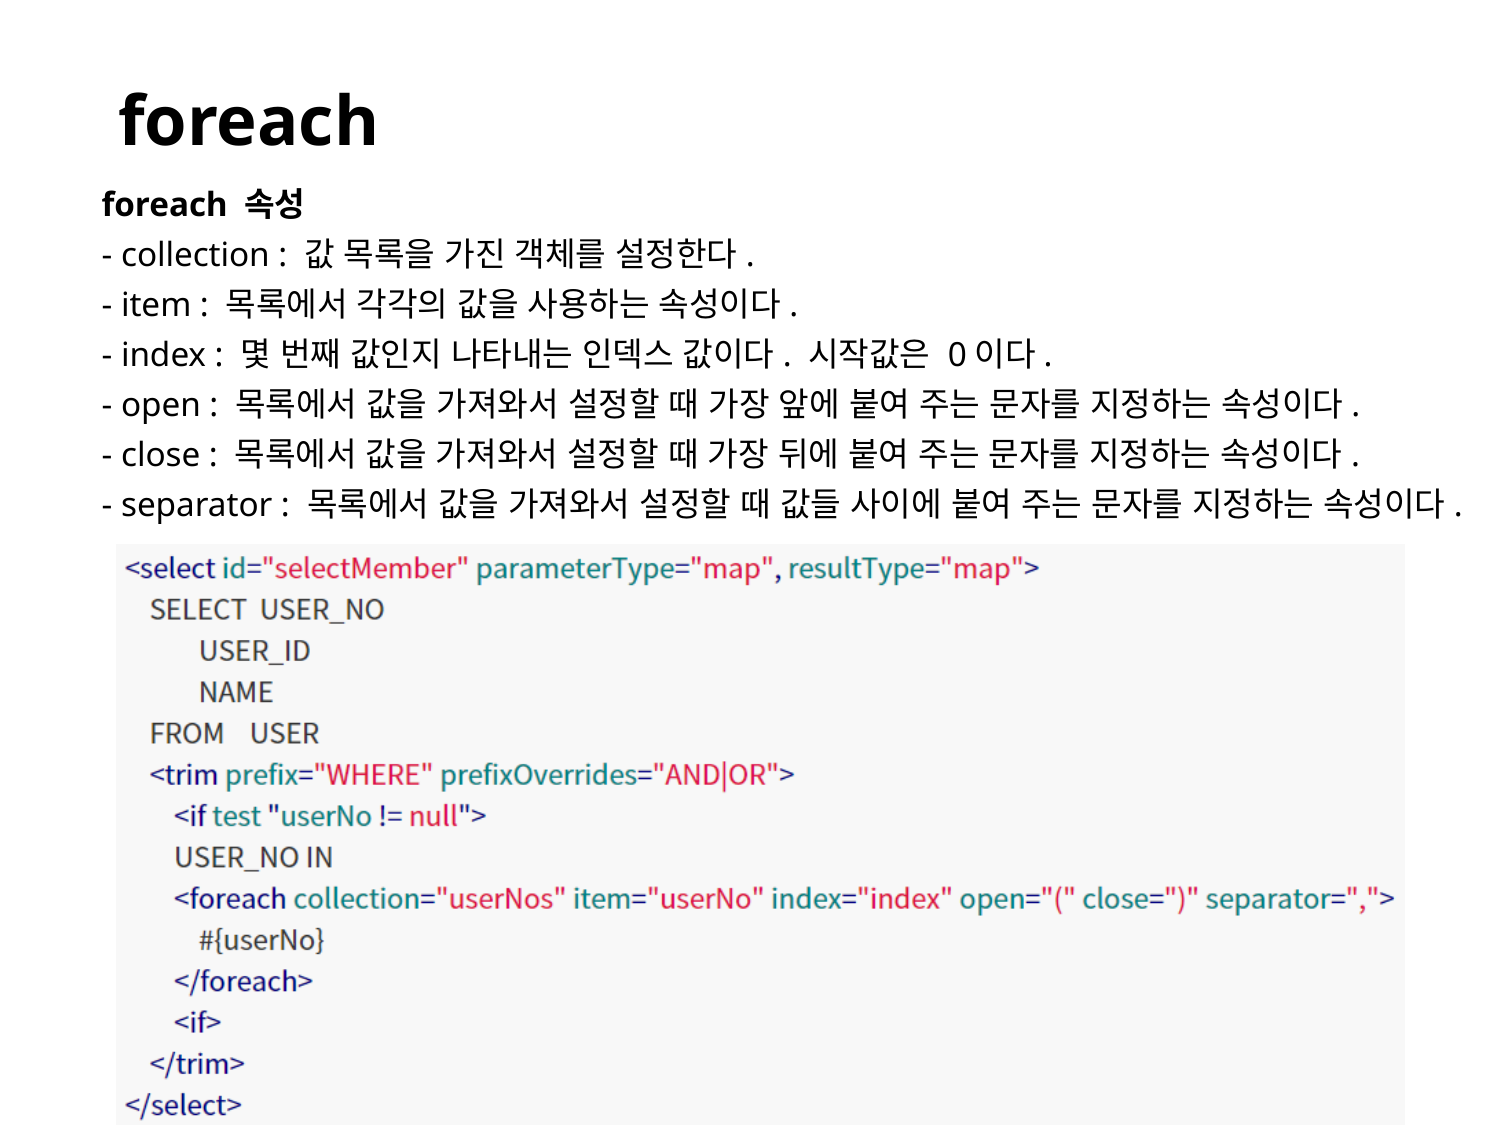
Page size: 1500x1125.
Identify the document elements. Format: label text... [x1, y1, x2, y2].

title foreach [103, 59, 1397, 165]
text_box foreach 속성 - collection : 값 목록을 가진 객체를 설정한다. - item : 목록에서 각각의 값을 사용하는 속성이다. - index : 몇 번째 값인지 나타내는 인덱스 값이다. 시작값은 0이다. - open : 목록에서 값을 가져와서 설정할 때 가장 앞에 붙여 주는 문자를 지정하는 속성이다. - close : 목록에서 값을 가져와서 설정할 때 가장 뒤에 붙여 주는 문자를 지정하는 속성이다. - separator : 목록에서 값을 가져와서 설정할 때 값들 사이에 붙여 주는 문자를 지정하는 속성이다. [86, 165, 1478, 581]
picture [116, 544, 1405, 1125]
